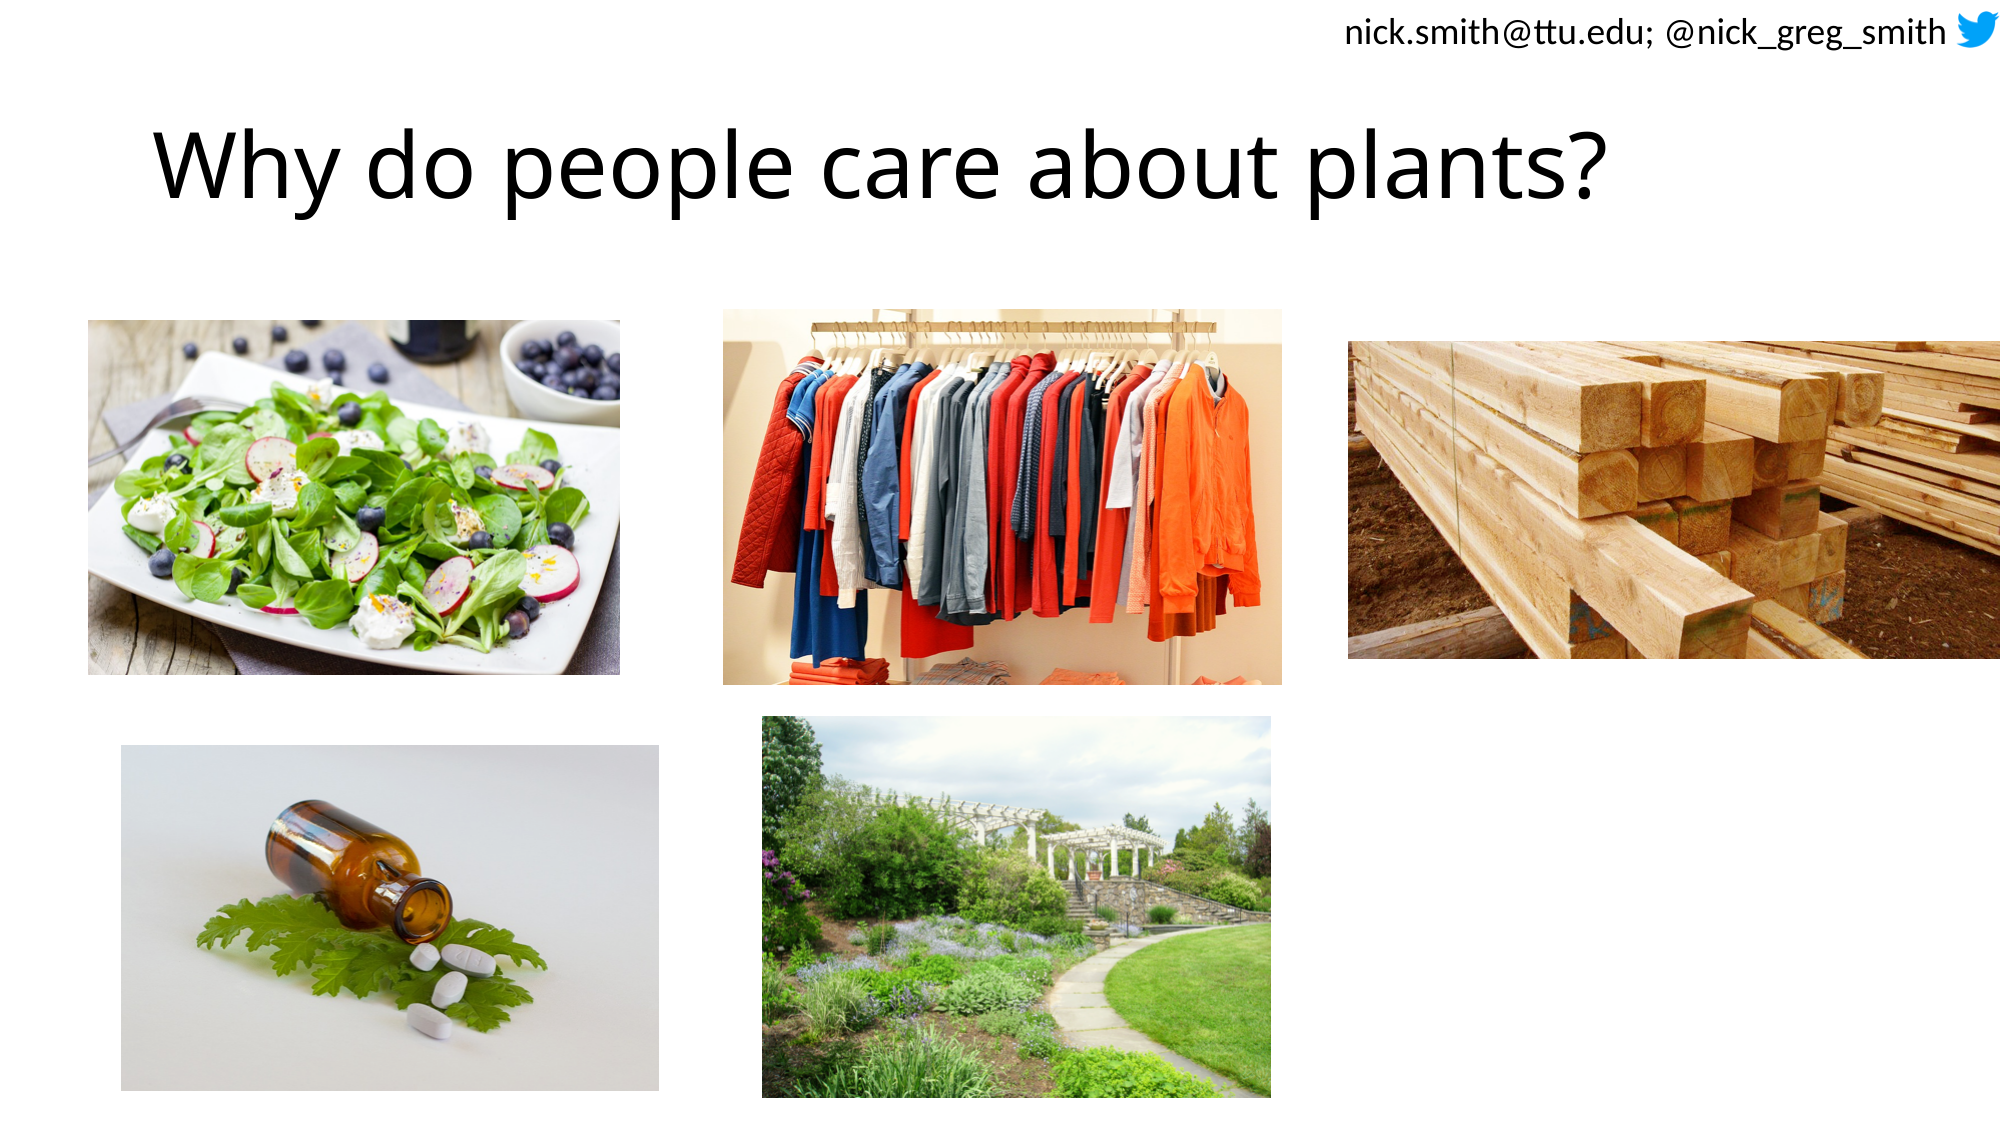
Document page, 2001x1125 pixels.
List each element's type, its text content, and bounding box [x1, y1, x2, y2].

picture [723, 309, 1282, 686]
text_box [1325, 0, 2000, 60]
title Why do people care about plants? [137, 59, 1863, 278]
picture [87, 320, 620, 675]
picture [762, 716, 1271, 1098]
picture [121, 745, 659, 1092]
picture [1348, 341, 2000, 659]
